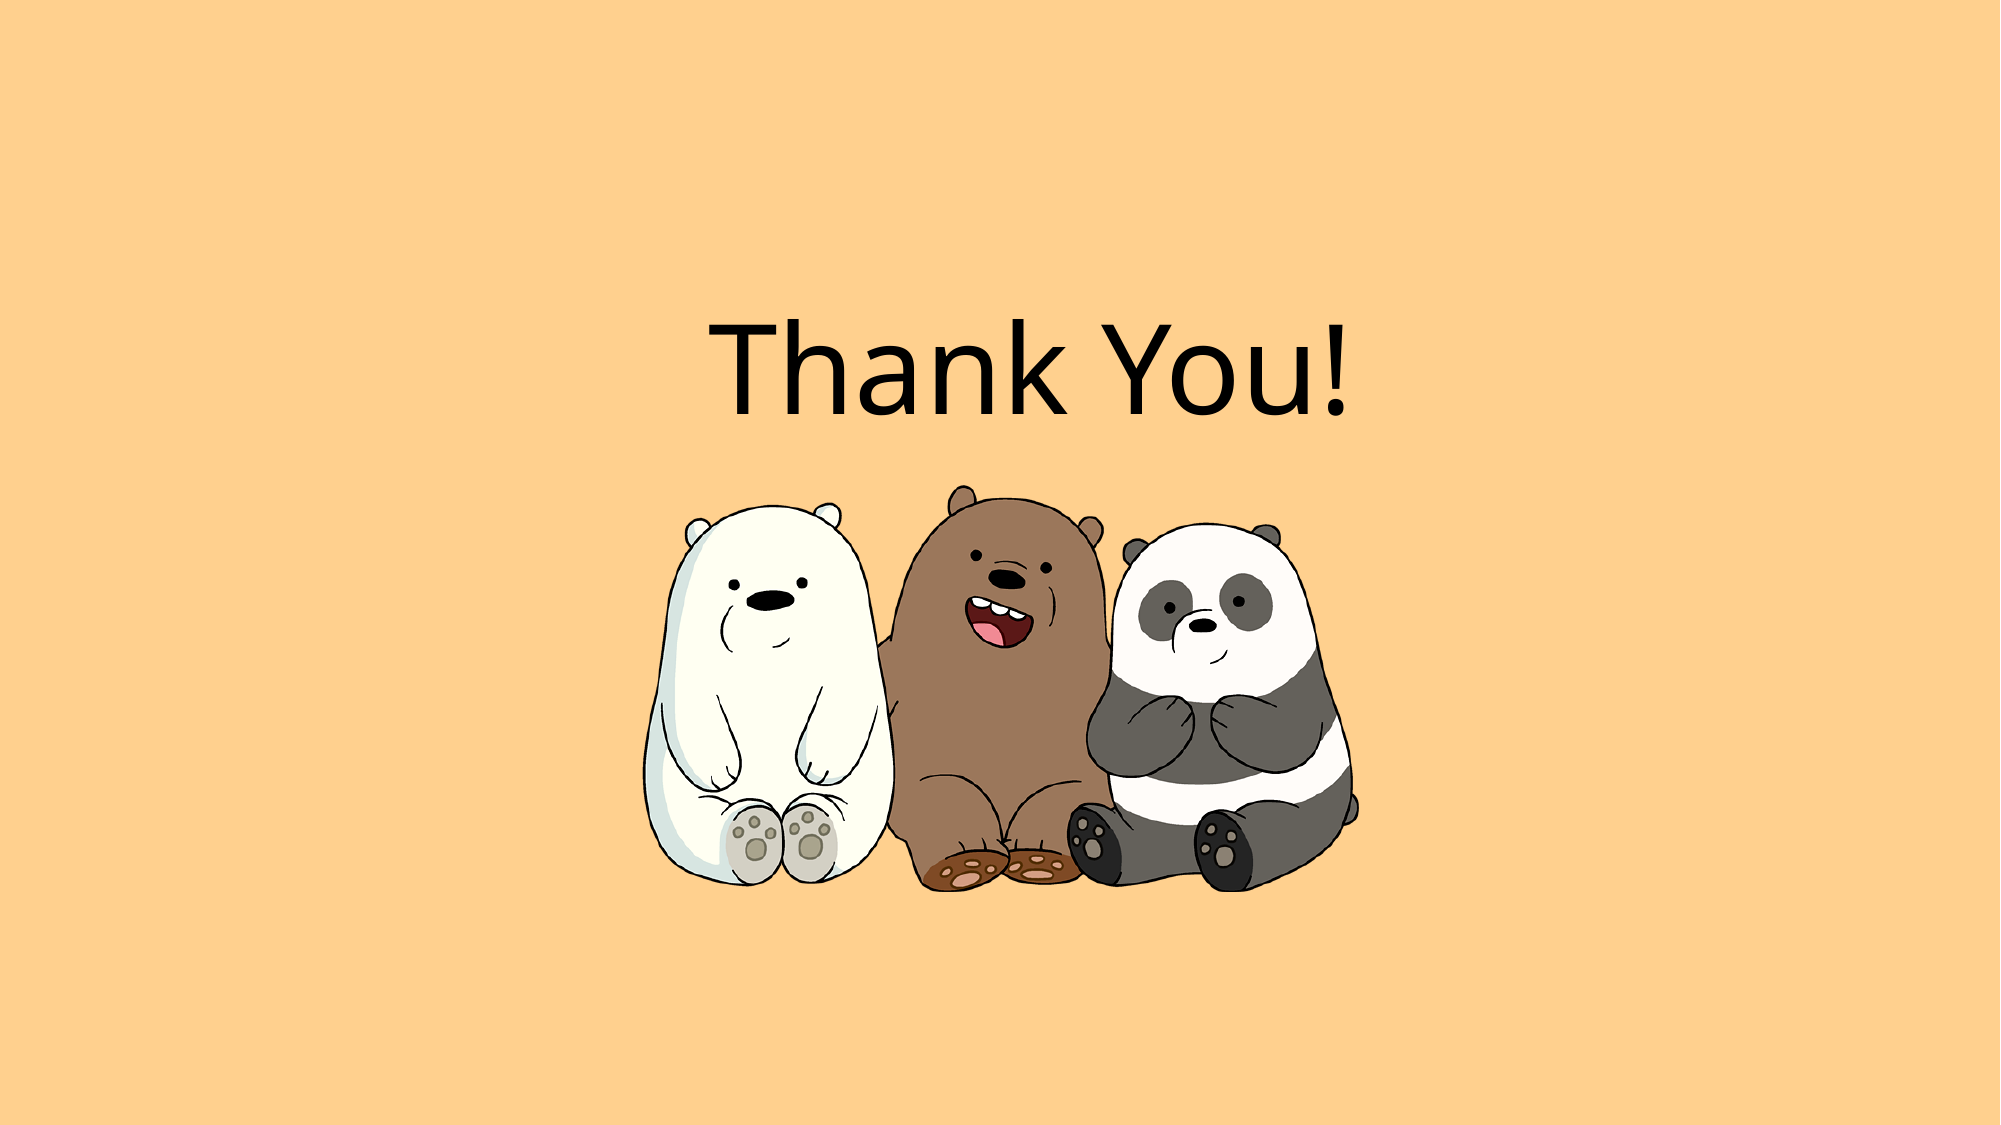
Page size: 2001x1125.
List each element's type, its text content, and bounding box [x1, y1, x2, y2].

text_box Thank You! [693, 298, 1727, 415]
picture [641, 481, 1359, 892]
